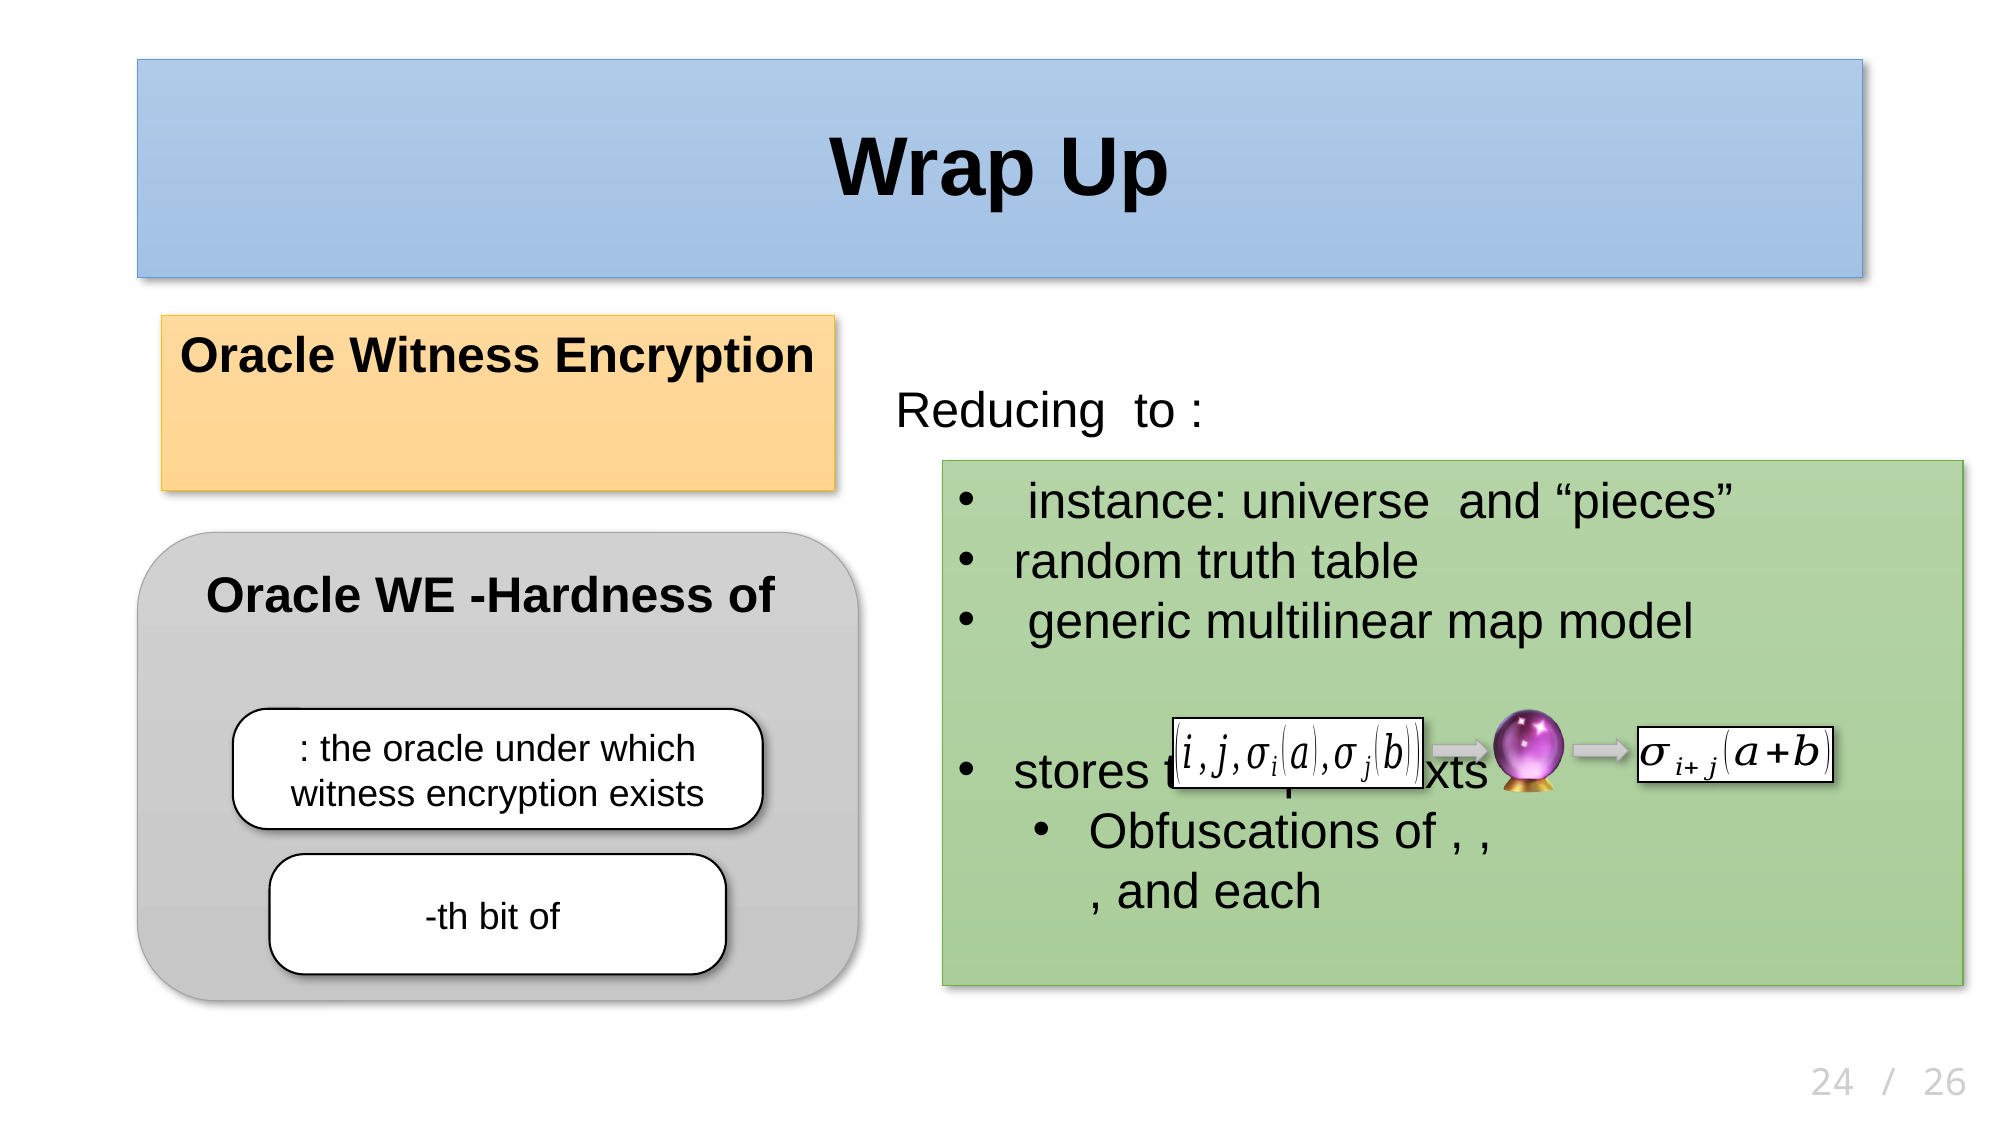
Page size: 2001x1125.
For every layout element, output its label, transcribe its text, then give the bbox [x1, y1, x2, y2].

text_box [137, 532, 859, 1001]
title Wrap Up [137, 59, 1863, 278]
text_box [1174, 708, 1833, 793]
text_box 24 / 26 [1794, 1050, 2000, 1110]
